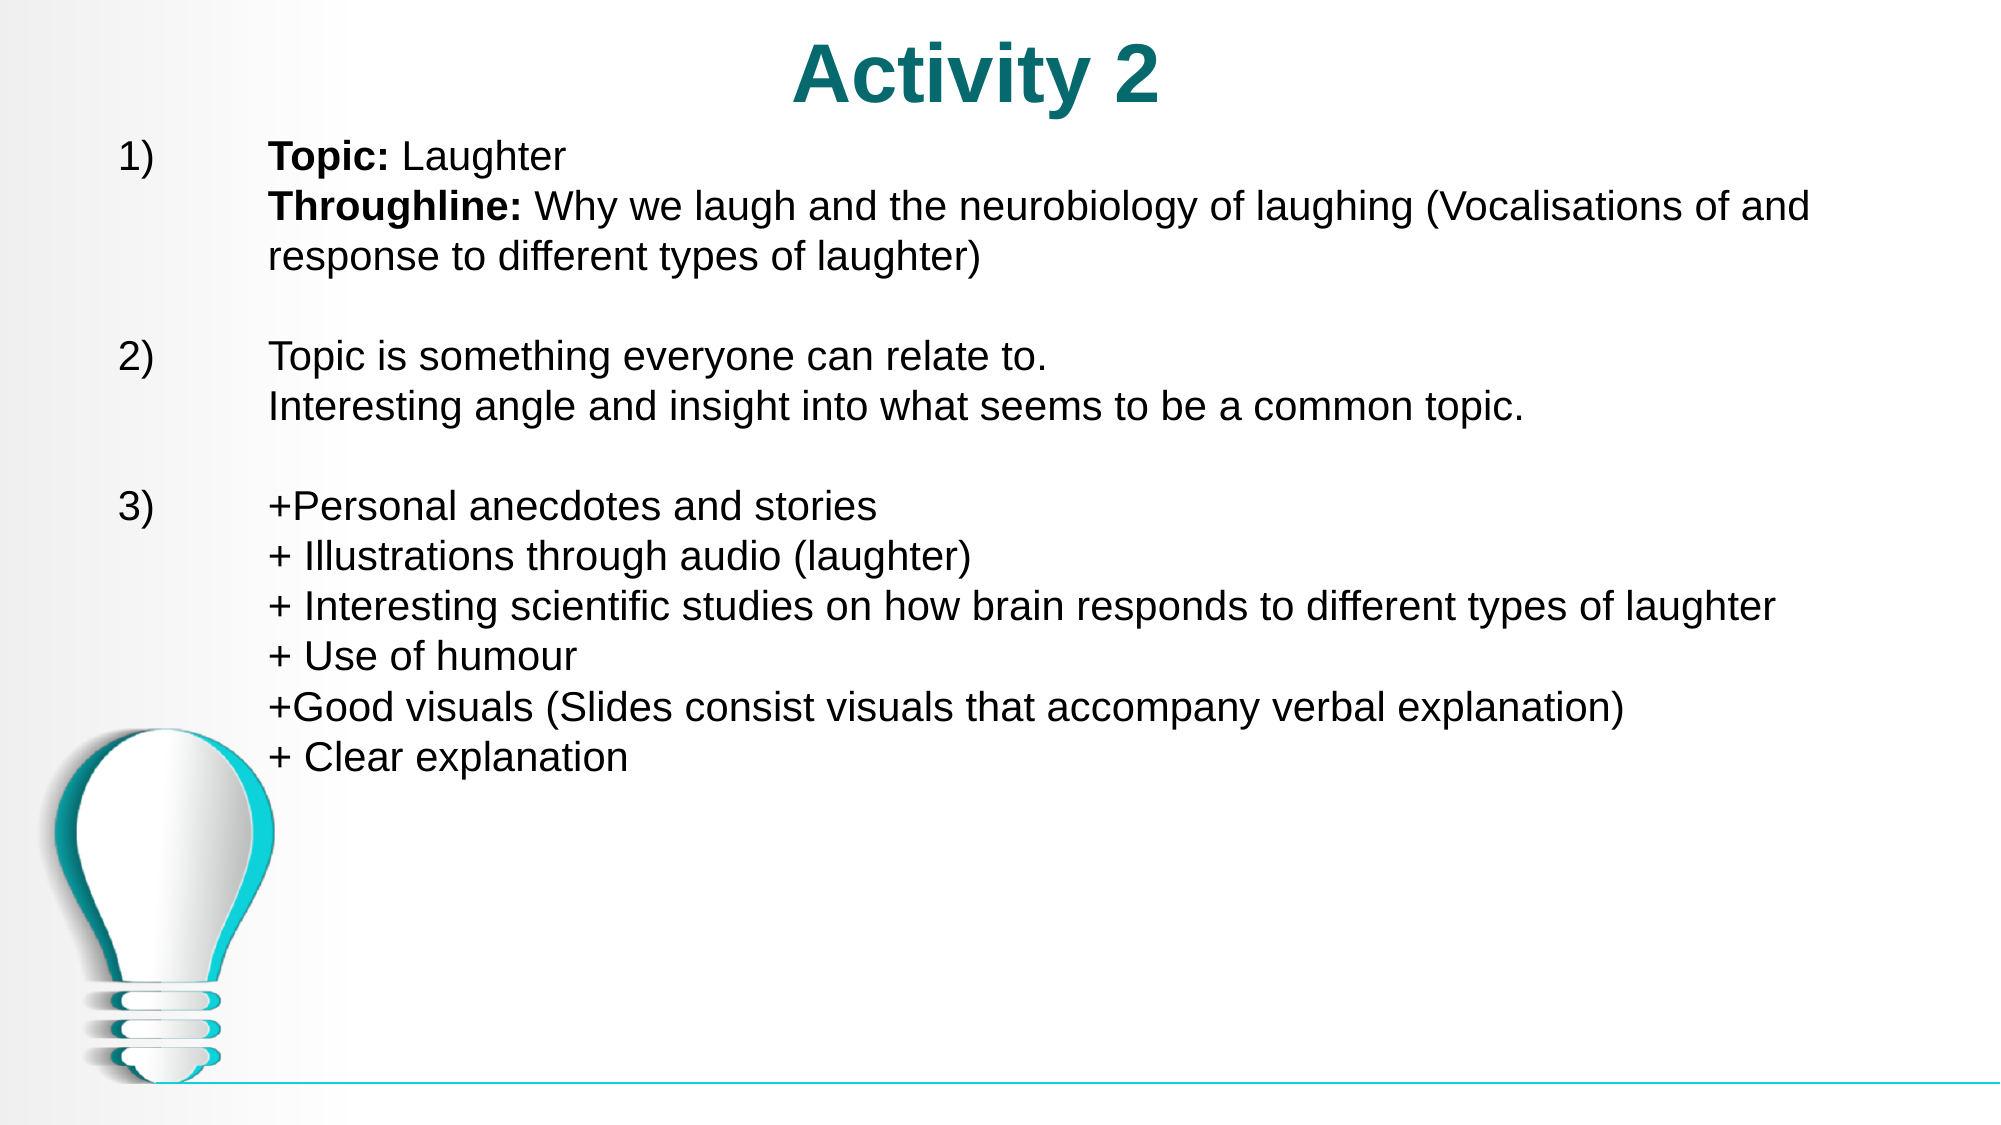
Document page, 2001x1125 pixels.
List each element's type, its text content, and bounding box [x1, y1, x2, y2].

title Activity 2 [149, 0, 1803, 121]
picture [36, 728, 275, 1084]
text_box 1) Topic: Laughter Throughline: Why we laugh and the neurobiology of laughing (Vocalisations of and response to different types of laughter) 2) Topic is something everyone can relate to. Interesting angle and insight into what seems to be a common topic. 3) +Personal anecdotes and stories + Illustrations through audio (laughter) + Interesting scientific studies on how brain responds to different types of laughter + Use of humour +Good visuals (Slides consist visuals that accompany verbal explanation) + Clear explanation [103, 121, 1926, 787]
